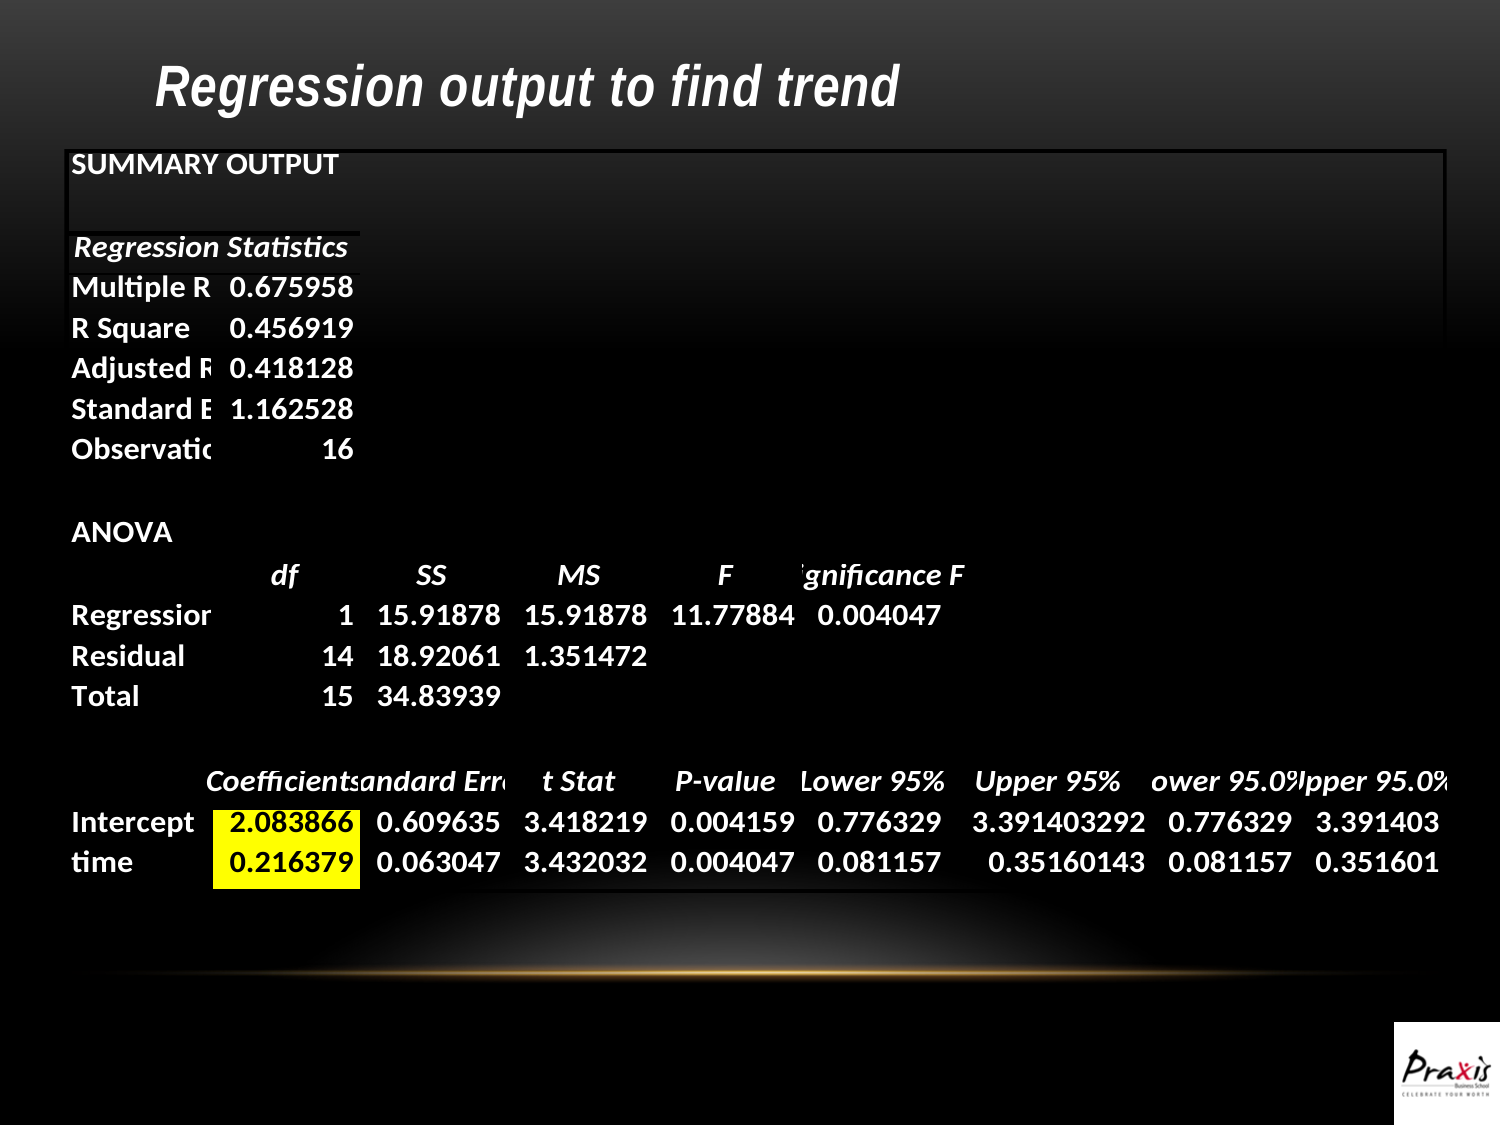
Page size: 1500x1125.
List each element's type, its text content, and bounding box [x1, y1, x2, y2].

title Regression output to find trend [140, 45, 1400, 126]
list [64, 148, 1448, 894]
picture [0, 0, 1500, 1125]
